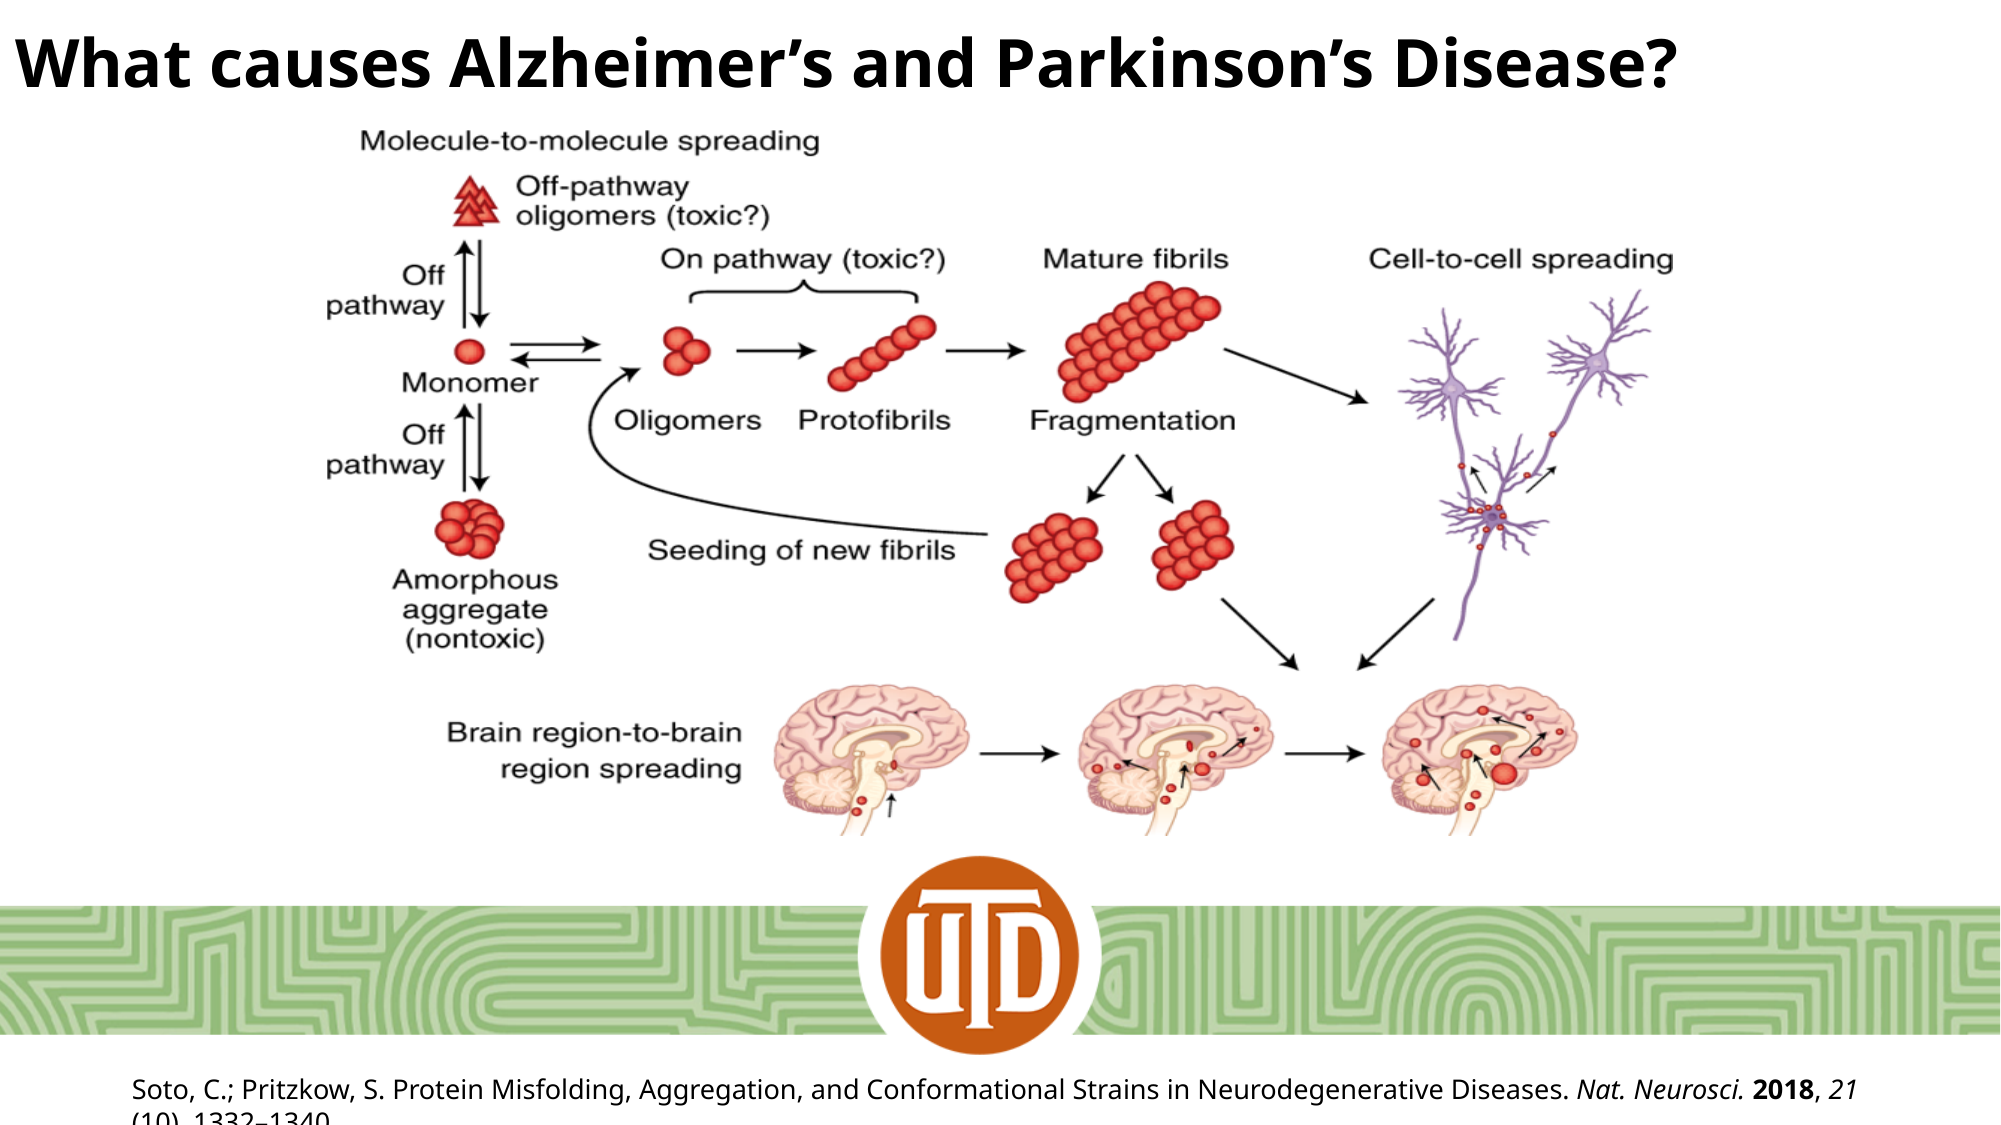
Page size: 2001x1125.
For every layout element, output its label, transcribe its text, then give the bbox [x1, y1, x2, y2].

text_box Soto, C.; Pritzkow, S. Protein Misfolding, Aggregation, and Conformational Strains in Neurodegenerative Diseases. Nat. Neurosci. 2018, 21 (10), 1332–1340. [117, 1065, 1883, 1125]
title What causes Alzheimer’s and Parkinson’s Disease? [0, 0, 1924, 131]
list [327, 130, 1673, 836]
picture [0, 0, 2001, 1125]
